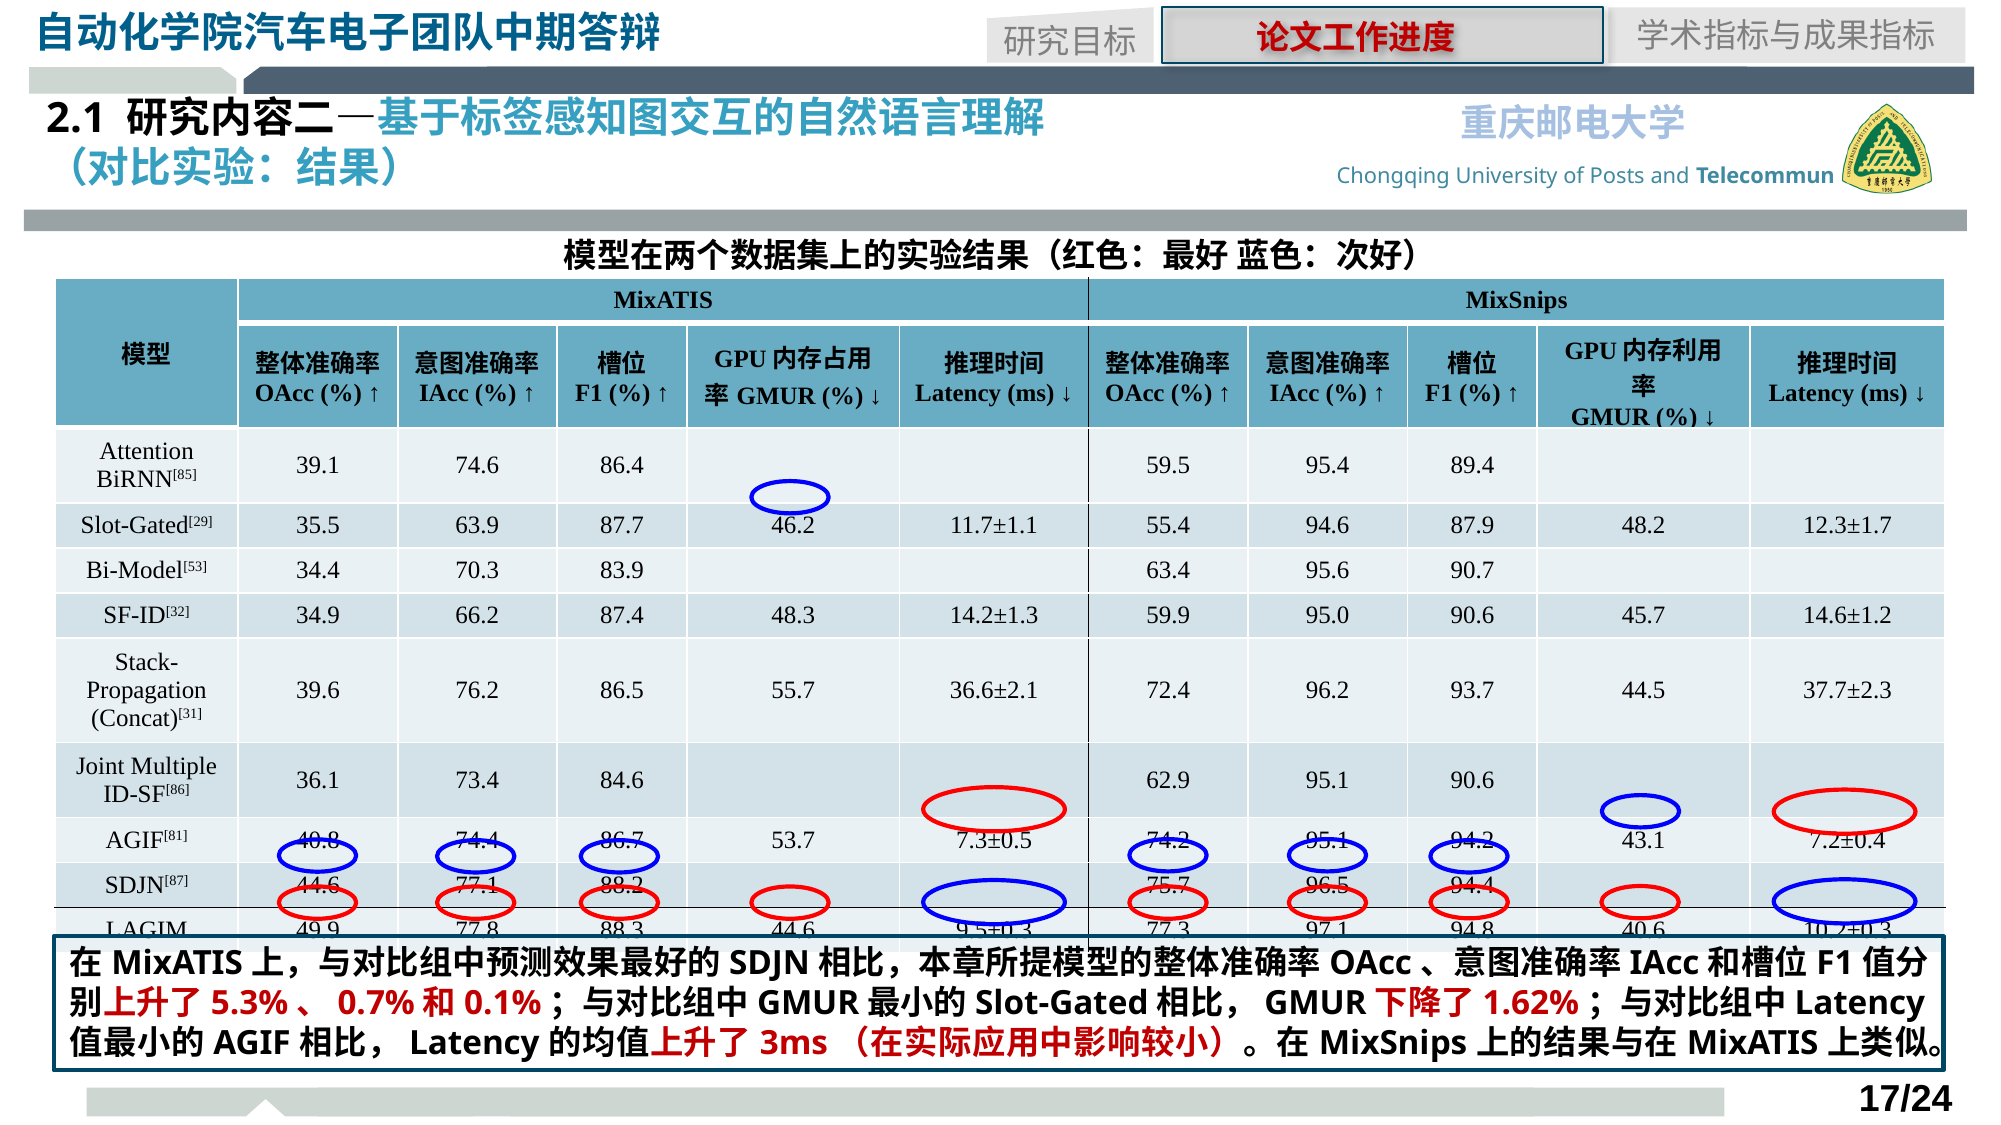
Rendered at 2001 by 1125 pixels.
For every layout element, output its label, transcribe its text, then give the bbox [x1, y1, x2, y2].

table_cell 88.3 [558, 908, 686, 934]
table_cell 意图准确率 IAcc (%) ↑ [399, 326, 556, 427]
table_cell [1538, 549, 1749, 592]
table_cell 62.9 [1089, 743, 1247, 817]
table_cell 86.4 [558, 429, 686, 502]
table_cell 90.7 [1408, 549, 1536, 592]
table_cell 96.5 [1249, 863, 1407, 907]
table_cell 59.9 [1089, 594, 1247, 637]
text_box [1286, 837, 1369, 874]
table_cell 74.6 [399, 429, 556, 502]
table_cell 44.6 [688, 908, 899, 934]
table_cell 40.6 [1538, 908, 1749, 934]
table_cell Stack-Propagation (Concat)[31] [56, 639, 237, 742]
table_cell 94.4 [1408, 863, 1536, 907]
table_cell 86.7 [558, 818, 686, 862]
table_cell GPU内存利用率 GMUR (%) ↓ [1538, 326, 1749, 427]
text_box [1608, 6, 1966, 64]
table_cell 75.7 [1089, 863, 1247, 907]
table_cell [1538, 429, 1749, 502]
table_cell [900, 863, 1088, 907]
table_cell 推理时间 Latency (ms) ↓ [1751, 326, 1944, 427]
table_cell 39.1 [239, 429, 397, 502]
text_box [52, 934, 1946, 1072]
table_cell 86.5 [558, 639, 686, 742]
table_cell 95.1 [1249, 818, 1407, 862]
table_cell 44.6 [239, 863, 397, 907]
table_cell 66.2 [399, 594, 556, 637]
table_cell [688, 549, 899, 592]
table_cell 77.3 [1089, 908, 1247, 934]
table_cell 55.7 [688, 639, 899, 742]
table_cell Joint Multiple ID-SF[86] [56, 743, 237, 817]
table_cell 55.4 [1089, 504, 1247, 547]
text_box [1127, 884, 1209, 921]
table_cell [1751, 863, 1944, 907]
text_box [1160, 5, 1606, 65]
table_cell 40.8 [239, 818, 397, 862]
table_cell [1538, 743, 1749, 817]
text_box 模型在两个数据集上的实验结果（红色：最好 蓝色：次好） [538, 226, 1462, 277]
text_box [435, 838, 517, 875]
table_cell 7.2±0.4 [1751, 818, 1944, 862]
table_cell [900, 743, 1088, 817]
table_cell 72.4 [1089, 639, 1247, 742]
table_cell [688, 429, 899, 502]
table_cell 83.9 [558, 549, 686, 592]
table_cell 槽位 F1 (%) ↑ [1408, 326, 1536, 427]
table_cell 推理时间 Latency (ms) ↓ [900, 326, 1088, 427]
table_cell SF-ID[32] [56, 594, 237, 637]
table_cell Bi-Model[53] [56, 549, 237, 592]
table_cell 63.9 [399, 504, 556, 547]
table_cell 槽位 F1 (%) ↑ [558, 326, 686, 427]
table_cell 87.7 [558, 504, 686, 547]
table_cell 63.4 [1089, 549, 1247, 592]
text_box [435, 884, 517, 921]
table_cell 89.4 [1408, 429, 1536, 502]
table_cell GPU内存占用率GMUR (%) ↓ [688, 326, 899, 427]
table_cell 87.9 [1408, 504, 1536, 547]
text_box 2.1 研究内容二—基于标签感知图交互的自然语言理解 （对比实验：结果） [31, 124, 1290, 207]
text_box [749, 478, 831, 516]
table_cell 96.2 [1249, 639, 1407, 742]
text_box [276, 837, 359, 874]
table_cell 97.1 [1249, 908, 1407, 934]
table_cell 37.7±2.3 [1751, 639, 1944, 742]
table_cell 76.2 [399, 639, 556, 742]
table_header MixATIS [239, 279, 1088, 320]
table_header 模型 [56, 279, 237, 425]
text_box [276, 884, 359, 921]
text_box [1599, 793, 1682, 830]
table_cell SDJN[87] [56, 863, 237, 907]
table_cell 95.1 [1249, 743, 1407, 817]
table_cell [900, 429, 1088, 502]
table_cell Slot-Gated[29] [56, 504, 237, 547]
table_cell 12.3±1.7 [1751, 504, 1944, 547]
table_cell LAGIM [56, 908, 237, 934]
table_cell 95.6 [1249, 549, 1407, 592]
table_cell 49.9 [239, 908, 397, 934]
text_box [1599, 883, 1681, 921]
table_cell 46.2 [688, 504, 899, 547]
table_cell 95.0 [1249, 594, 1407, 637]
table_cell 94.2 [1408, 818, 1536, 862]
table_cell 93.7 [1408, 639, 1536, 742]
table_cell [1751, 429, 1944, 502]
table_cell [1751, 549, 1944, 592]
picture [1836, 103, 1937, 194]
table_header MixSnips [1089, 279, 1944, 320]
table_cell 43.1 [1538, 818, 1749, 862]
table_cell 90.6 [1408, 594, 1536, 637]
text_box 论文工作进度 [1241, 8, 1525, 64]
table_cell 94.8 [1408, 908, 1536, 934]
table_cell 11.7±1.1 [900, 504, 1088, 547]
table_cell [688, 743, 899, 817]
text_box [1428, 883, 1510, 921]
table_cell AGIF[81] [56, 818, 237, 862]
table_cell [1751, 743, 1944, 817]
table_cell [900, 549, 1088, 592]
table_cell 87.4 [558, 594, 686, 637]
table_cell 53.7 [688, 818, 899, 862]
table_cell 48.3 [688, 594, 899, 637]
table_cell [688, 863, 899, 907]
table_cell 36.6±2.1 [900, 639, 1088, 742]
table_cell 74.2 [1089, 818, 1247, 862]
table_cell 整体准确率 OAcc (%) ↑ [1089, 326, 1247, 427]
text_box [1771, 787, 1918, 836]
table_cell 59.5 [1089, 429, 1247, 502]
text_box [1286, 884, 1369, 921]
table_cell 84.6 [558, 743, 686, 817]
table_cell 74.4 [399, 818, 556, 862]
table_cell 45.7 [1538, 594, 1749, 637]
table_cell 39.6 [239, 639, 397, 742]
table_cell 35.5 [239, 504, 397, 547]
table_cell 整体准确率 OAcc (%) ↑ [239, 326, 397, 427]
text_box [1127, 837, 1209, 874]
table_cell 34.9 [239, 594, 397, 637]
table_cell 48.2 [1538, 504, 1749, 547]
table_cell 94.6 [1249, 504, 1407, 547]
table_cell 44.5 [1538, 639, 1749, 742]
table_cell 意图准确率 IAcc (%) ↑ [1249, 326, 1407, 427]
table_cell 7.3±0.5 [900, 818, 1088, 862]
table_cell 73.4 [399, 743, 556, 817]
table_cell 10.2±0.3 [1751, 908, 1944, 934]
table_cell 34.4 [239, 549, 397, 592]
table_cell 36.1 [239, 743, 397, 817]
table_cell 77.1 [399, 863, 556, 907]
table_cell [1538, 863, 1749, 907]
table_cell 14.6±1.2 [1751, 594, 1944, 637]
text_box 研究目标 [984, 5, 1156, 65]
table_cell 90.6 [1408, 743, 1536, 817]
text_box [749, 884, 831, 921]
text_box [921, 877, 1067, 927]
table_cell Attention BiRNN[85] [56, 430, 237, 502]
table_cell 14.2±1.3 [900, 594, 1088, 637]
text_box [921, 785, 1067, 834]
text_box [1771, 877, 1918, 926]
text_box [578, 884, 661, 921]
table_cell 9.5±0.3 [900, 908, 1088, 934]
table_cell 95.4 [1249, 429, 1407, 502]
text_box [1428, 838, 1510, 875]
text_box [578, 838, 661, 875]
table_cell 70.3 [399, 549, 556, 592]
table_cell 77.8 [399, 908, 556, 934]
table_cell 88.2 [558, 863, 686, 907]
